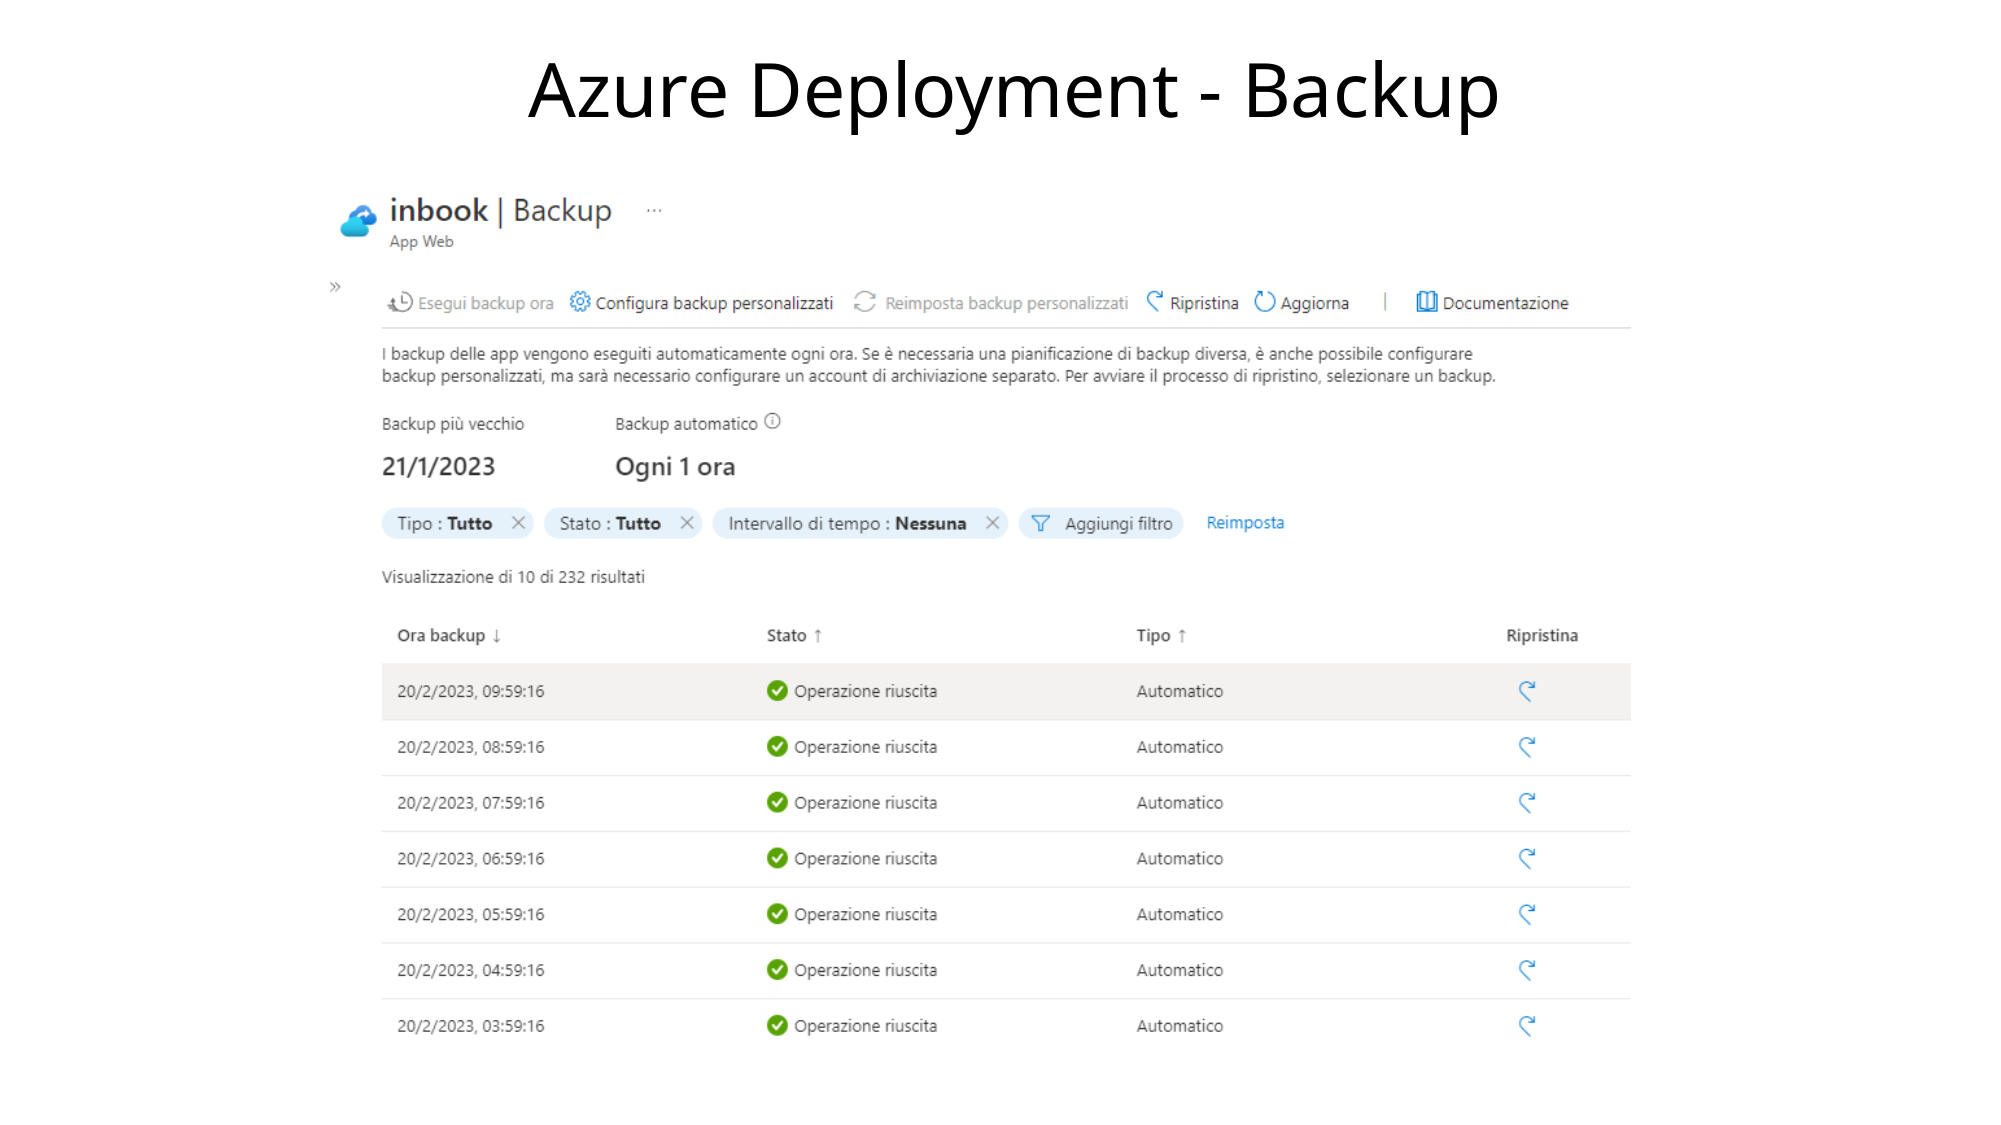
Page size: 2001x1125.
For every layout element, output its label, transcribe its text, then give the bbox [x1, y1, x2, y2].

text_box Azure Deployment - Backup [513, 34, 1589, 140]
picture [325, 185, 1632, 1054]
